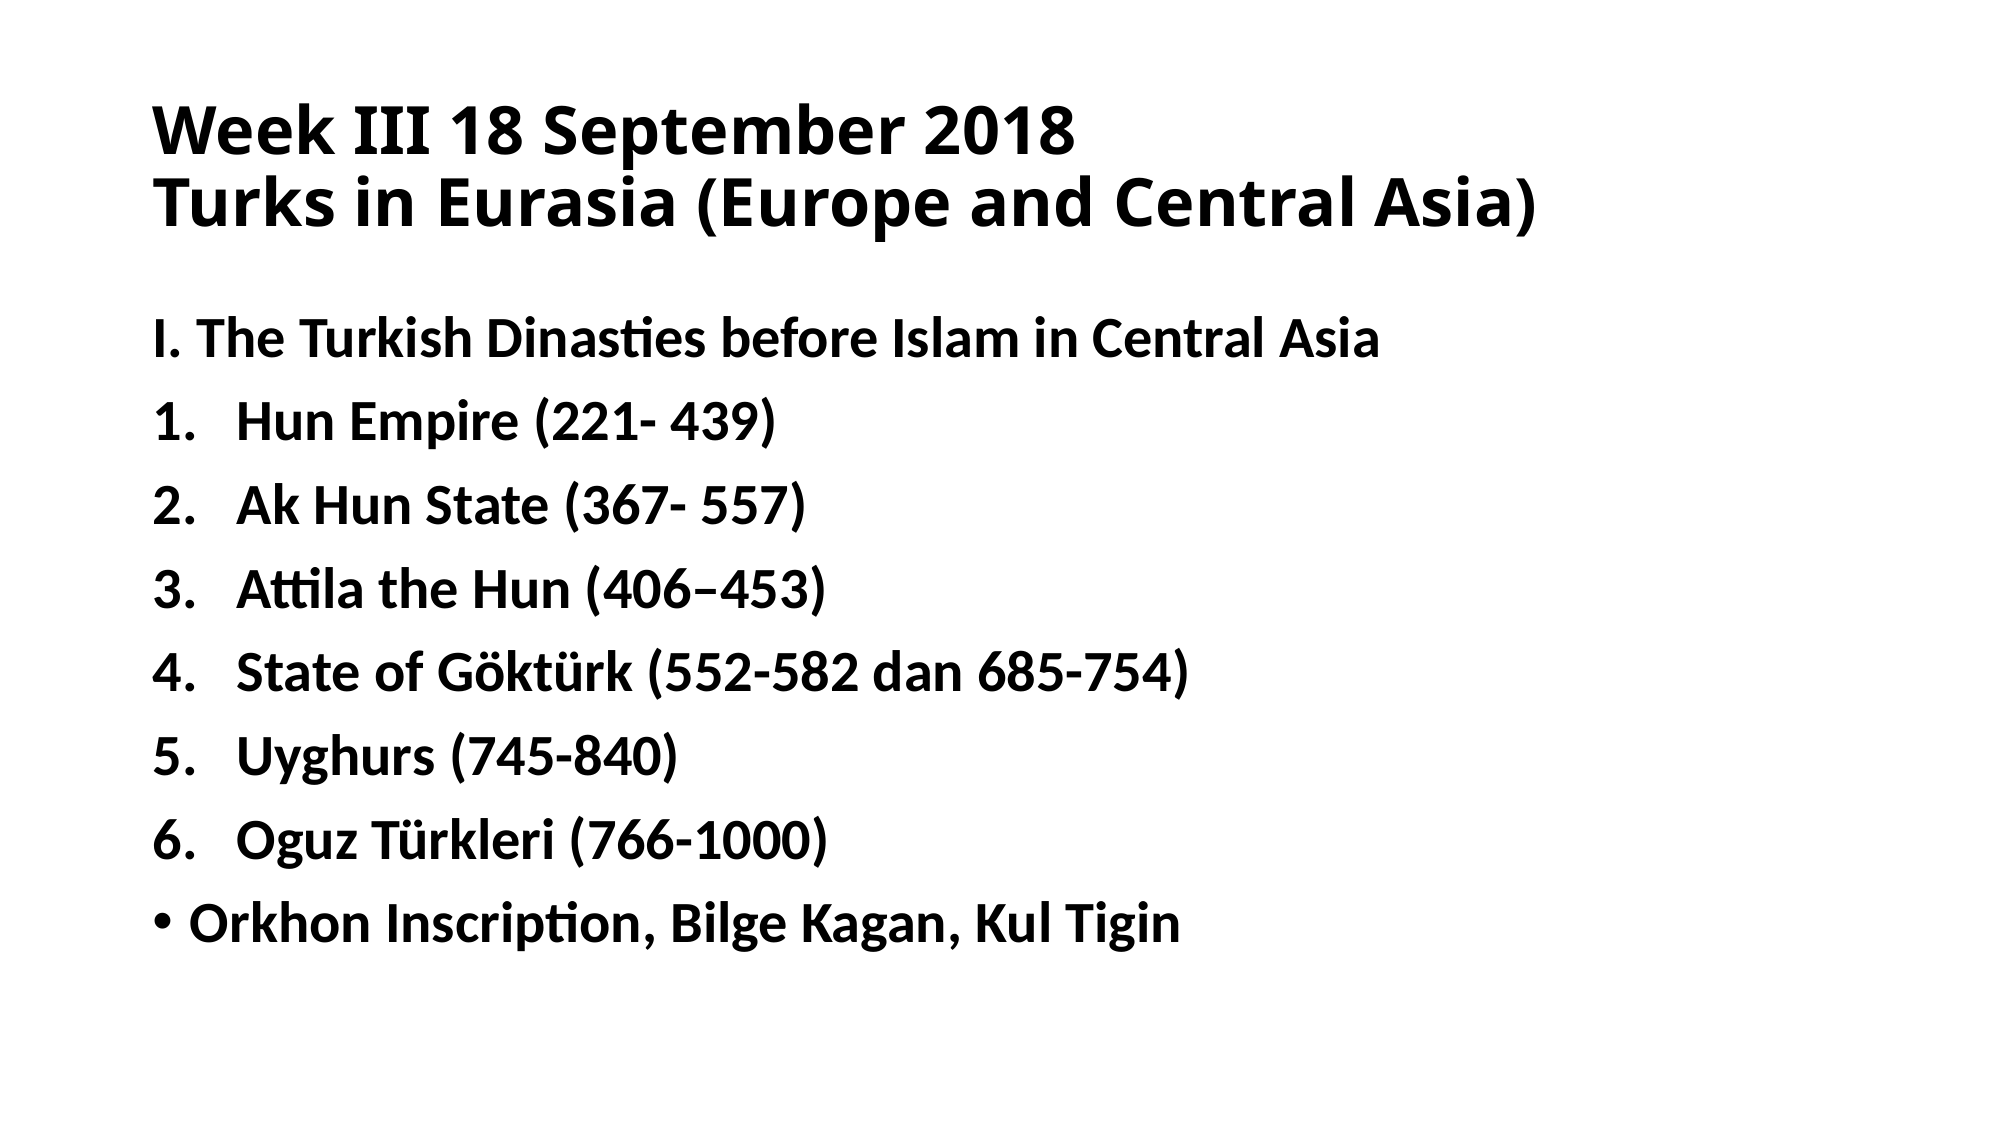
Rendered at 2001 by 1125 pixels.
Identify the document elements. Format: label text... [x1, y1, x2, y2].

list I. The Turkish Dinasties before Islam in Central Asia Hun Empire (221- 439) Ak Hun State (367- 557) Attila the Hun (406–453) State of Göktürk (552-582 dan 685-754) Uyghurs (745-840) Oguz Türkleri (766-1000) Orkhon Inscription, Bilge Kagan, Kul Tigin [137, 299, 1863, 1014]
title Week III 18 September 2018 Turks in Eurasia (Europe and Central Asia) [137, 59, 1863, 278]
